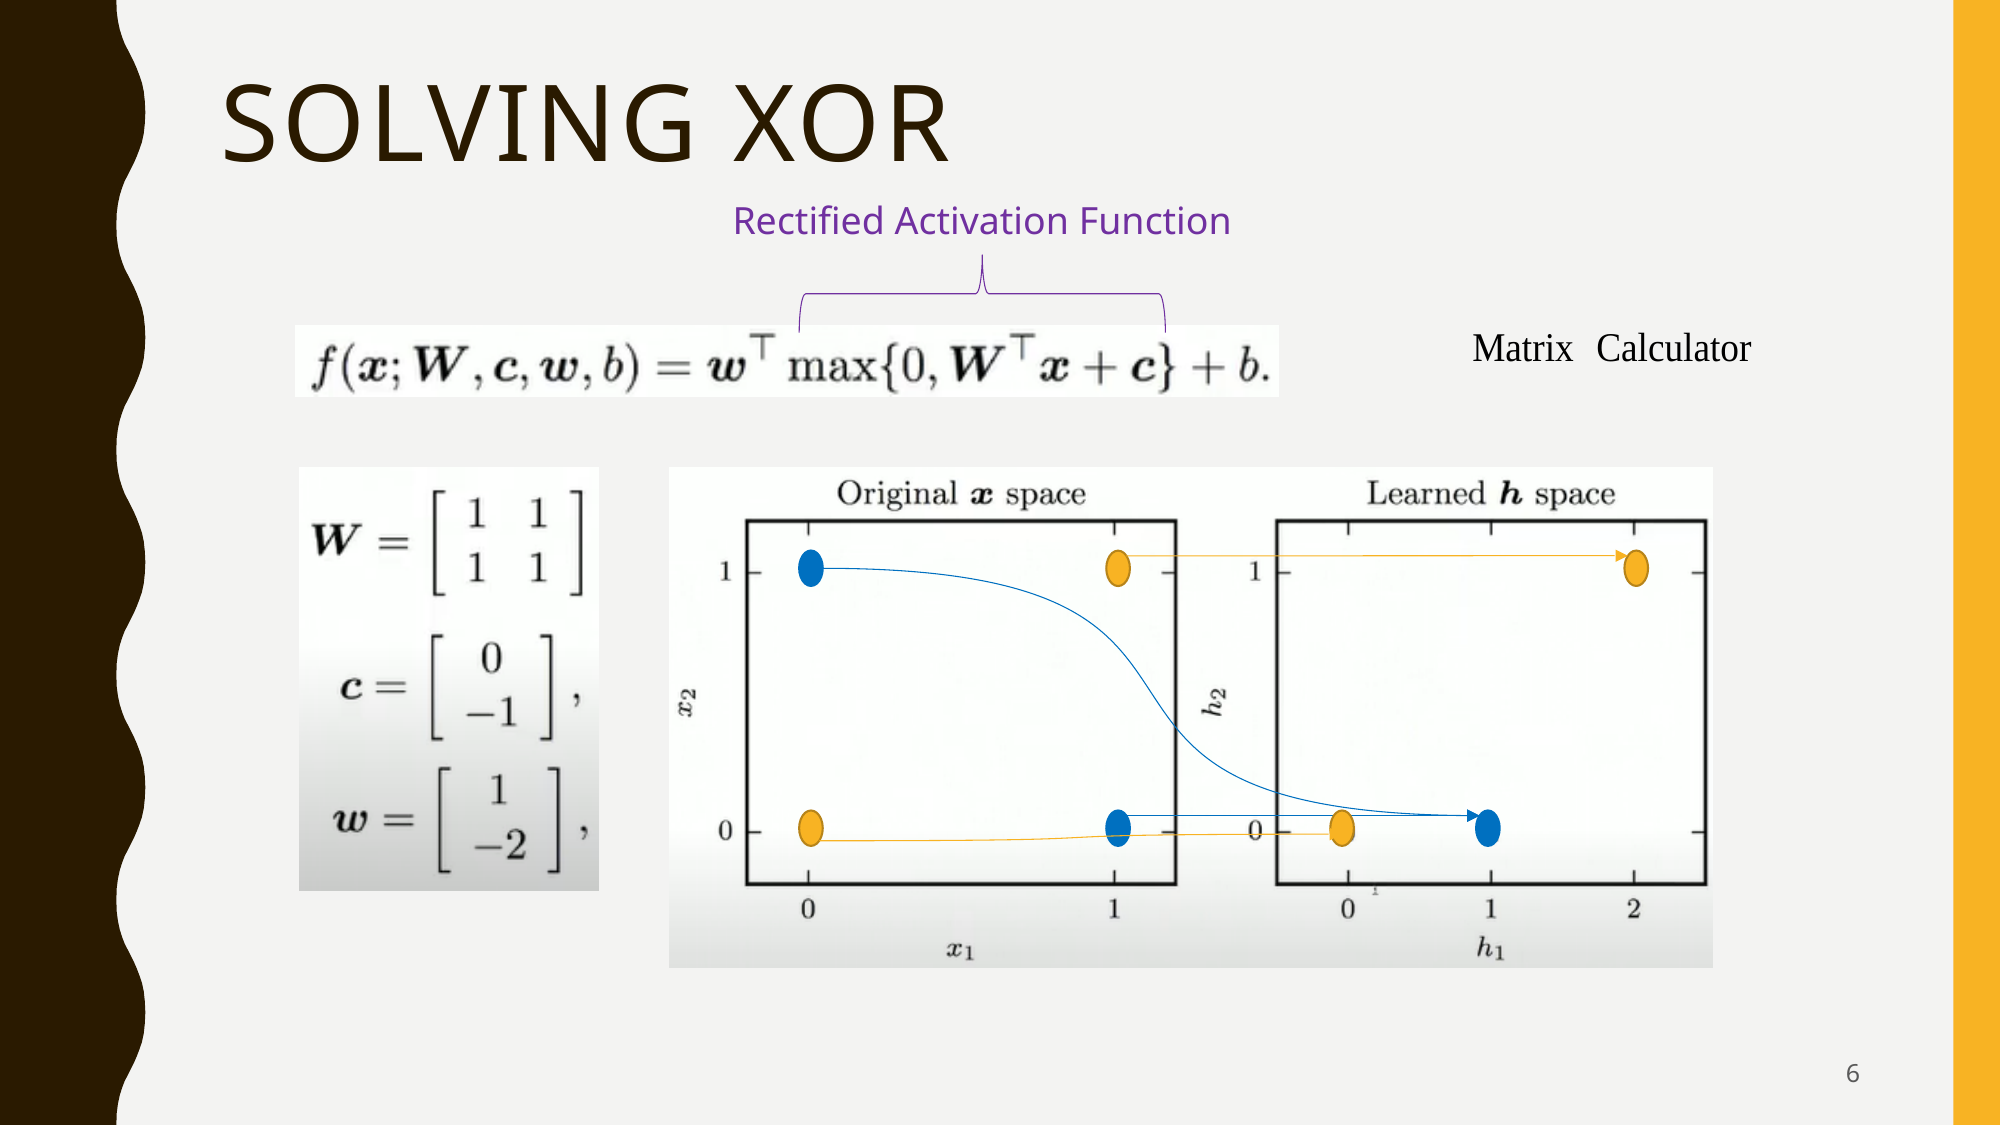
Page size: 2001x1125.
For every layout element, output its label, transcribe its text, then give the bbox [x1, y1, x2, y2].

picture [669, 467, 1713, 968]
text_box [746, 189, 1218, 333]
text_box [799, 810, 1354, 846]
title Solving XOR [205, 62, 1875, 308]
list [294, 325, 1279, 397]
picture [299, 467, 599, 891]
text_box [1106, 550, 1649, 587]
slide_number 6 [1412, 1045, 1875, 1103]
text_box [799, 550, 1500, 846]
